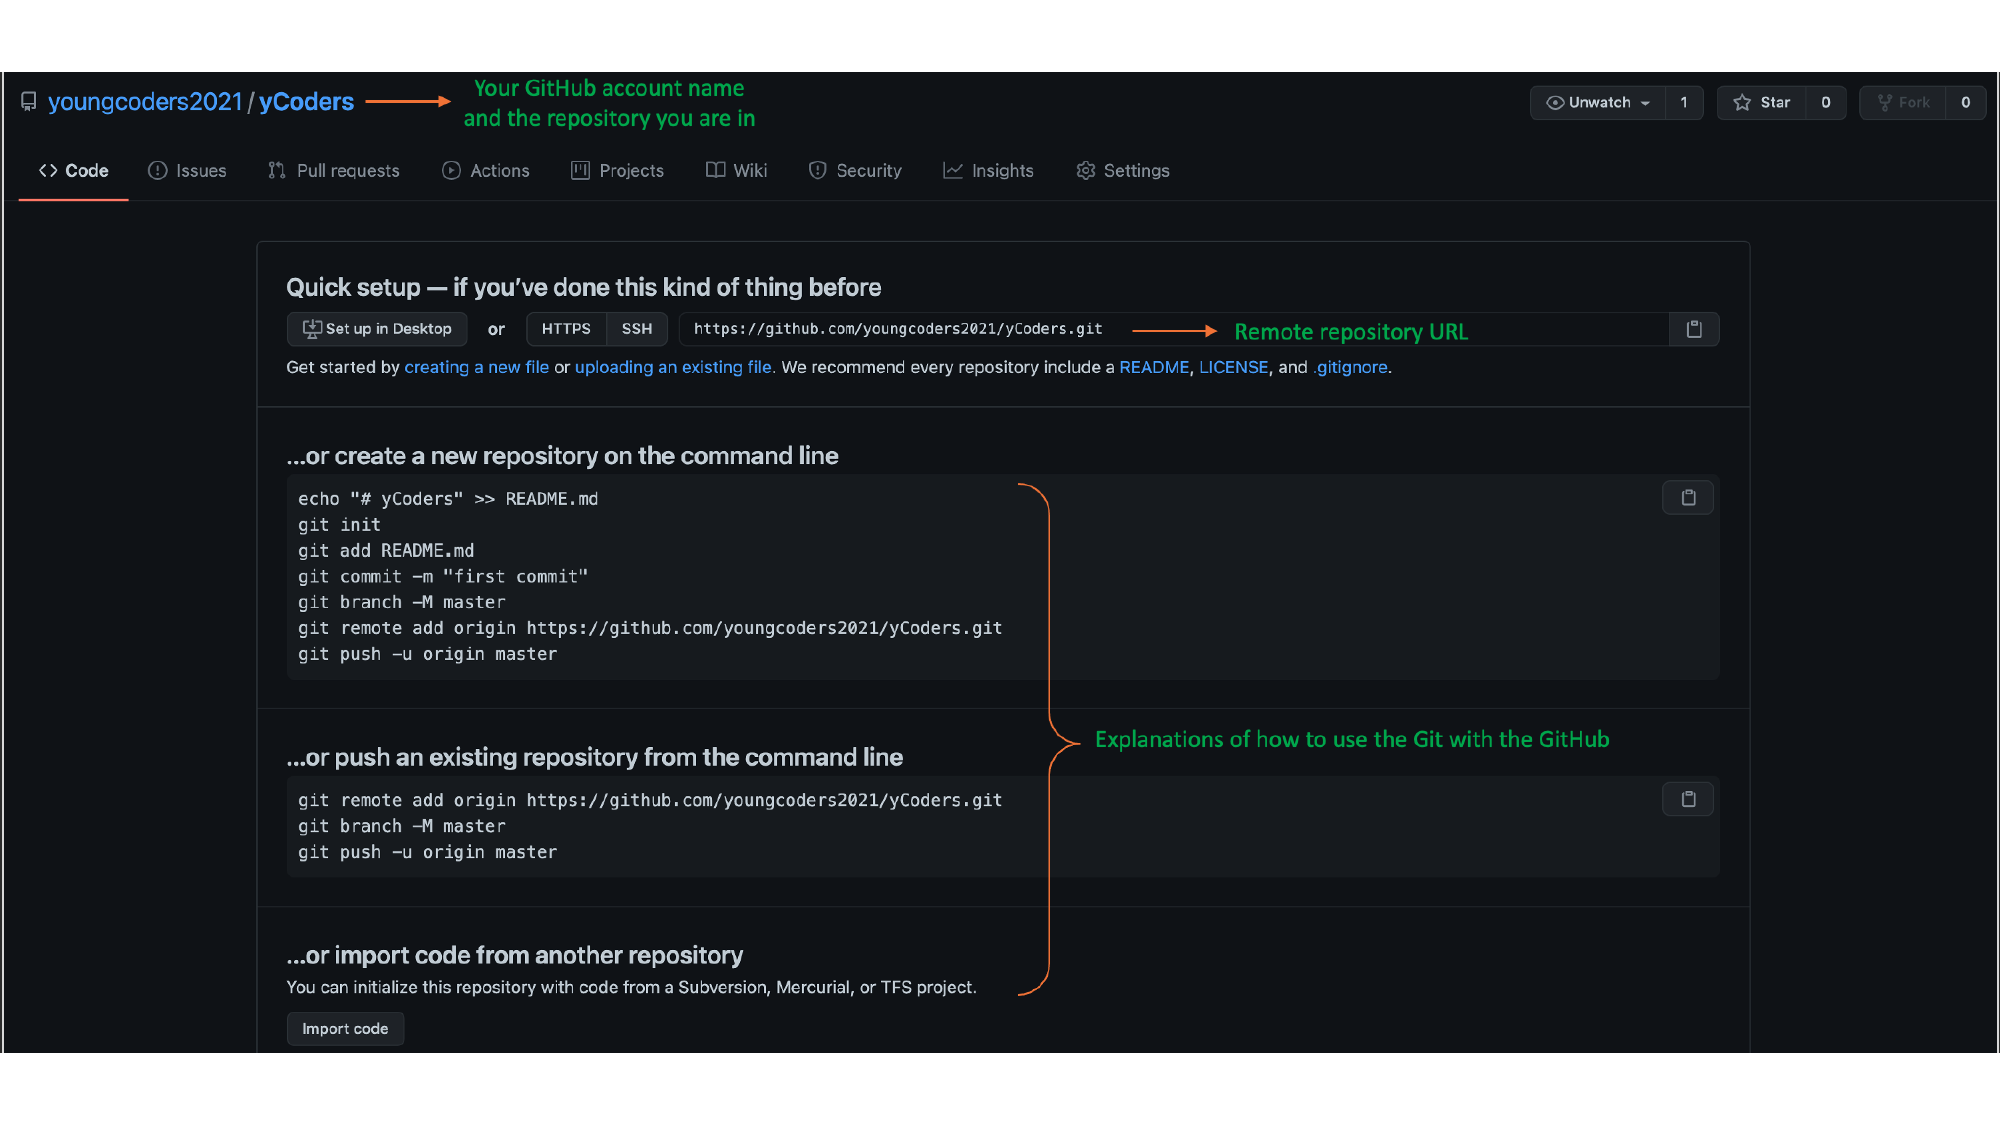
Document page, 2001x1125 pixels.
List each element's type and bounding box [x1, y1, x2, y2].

picture [0, 72, 2000, 1053]
